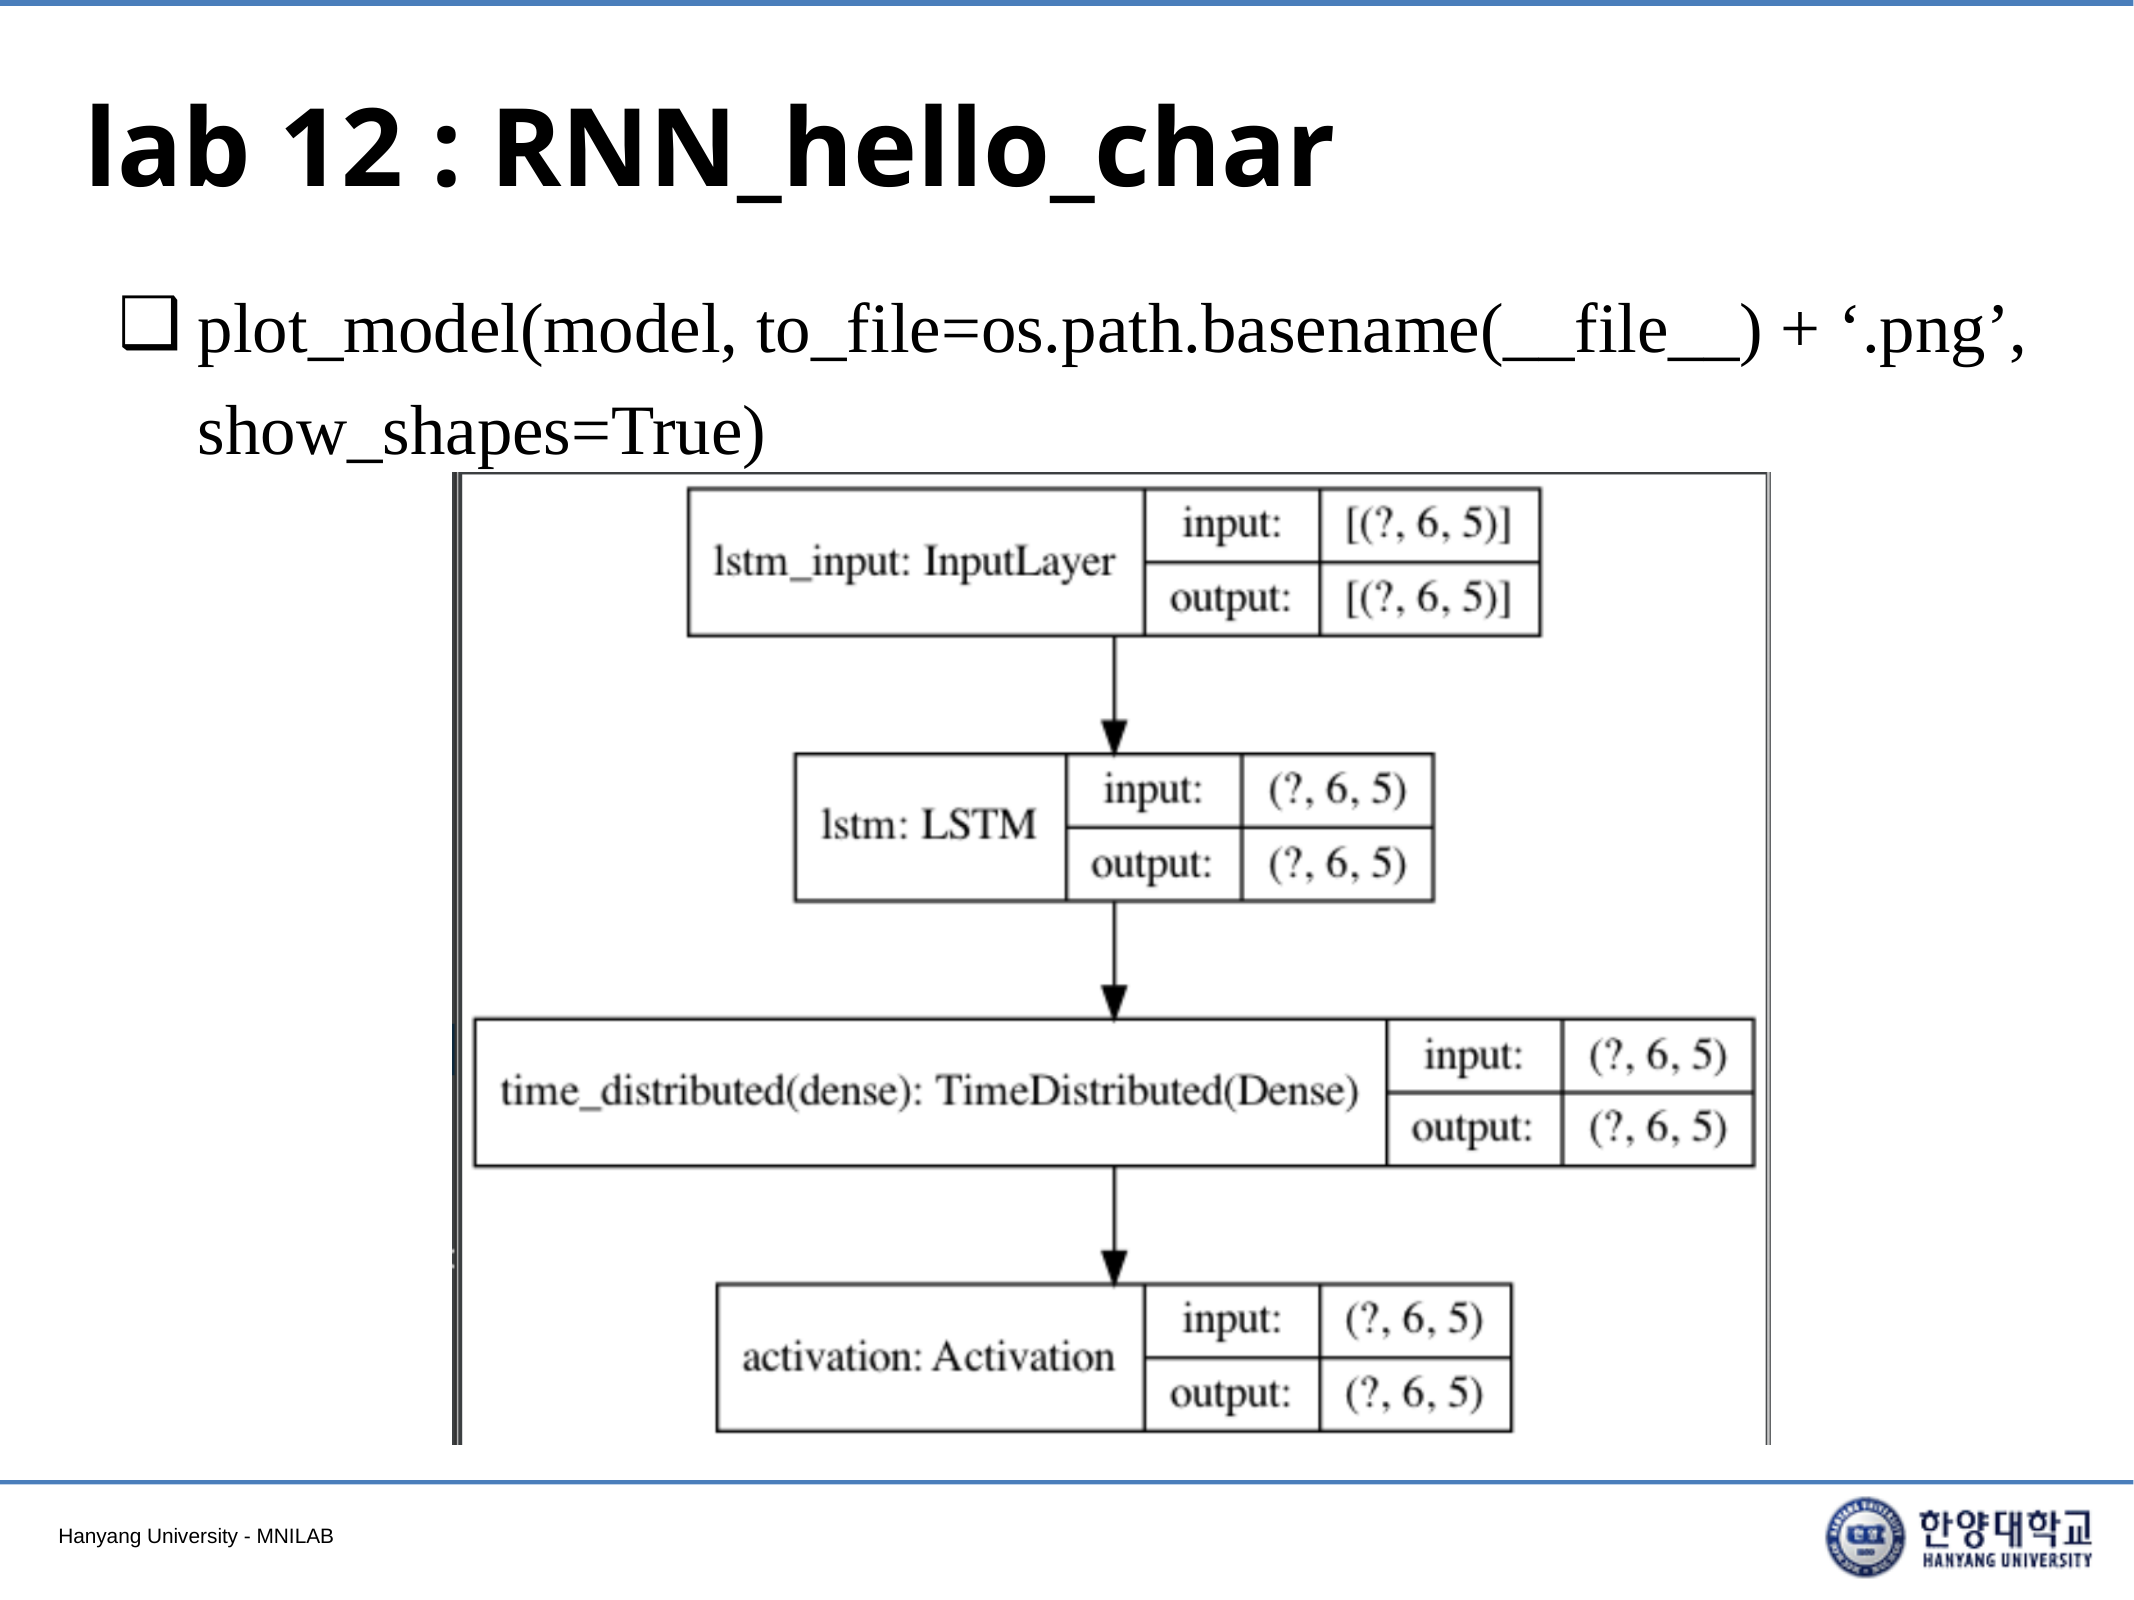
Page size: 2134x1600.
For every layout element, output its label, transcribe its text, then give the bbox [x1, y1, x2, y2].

picture [451, 471, 1772, 1445]
title lab 12 : RNN_hello_char [75, 41, 2058, 245]
list plot_model(model, to_file=os.path.basename(__file__) + ‘.png’, show_shapes=True) [109, 255, 2113, 1501]
picture [1797, 1495, 2128, 1581]
